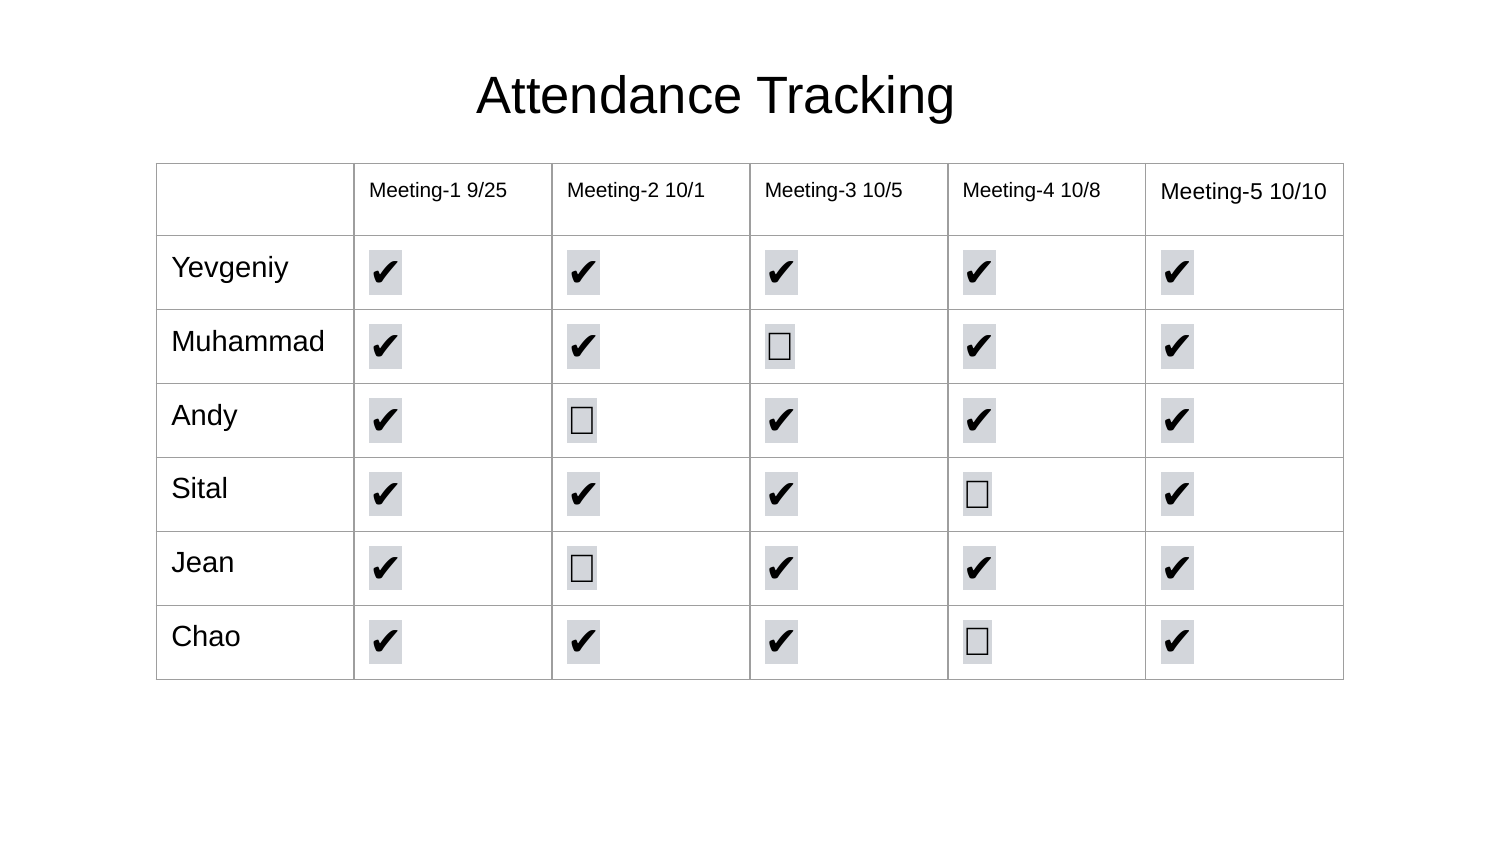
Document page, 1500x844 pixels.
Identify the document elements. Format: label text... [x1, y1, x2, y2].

table_header [157, 164, 353, 235]
table_header Meeting-3 10/5 [751, 164, 947, 235]
table_cell Sital [157, 458, 353, 531]
table_cell ✔️ [355, 606, 551, 679]
table_cell ✔️ [751, 458, 947, 531]
table_cell ✔️ [355, 384, 551, 457]
table_cell ✔️ [751, 384, 947, 457]
table_header Meeting-2 10/1 [553, 164, 749, 235]
table_cell Yevgeniy [157, 236, 353, 309]
table_header Meeting-1 9/25 [355, 164, 551, 235]
table_cell ✔️ [751, 532, 947, 605]
table_cell Jean [157, 532, 353, 605]
table_cell ✔️ [355, 236, 551, 309]
table_cell Andy [157, 384, 353, 457]
table_cell ❌ [751, 310, 947, 383]
table_cell ❌ [553, 532, 749, 605]
table_cell ✔️ [949, 384, 1145, 457]
table_cell ✔️ [949, 236, 1145, 309]
table_cell ✔️ [1146, 458, 1343, 531]
table_cell ✔️ [1146, 310, 1343, 383]
table_cell ✔️ [1146, 384, 1343, 457]
table_cell ❌ [553, 384, 749, 457]
table_cell ✔️ [1146, 236, 1343, 309]
table_cell ✔️ [355, 532, 551, 605]
table_cell ✔️ [553, 458, 749, 531]
table_cell ✔️ [553, 310, 749, 383]
table_cell ✔️ [751, 606, 947, 679]
table_cell ✔️ [1146, 606, 1343, 679]
table_cell ✔️ [1146, 532, 1343, 605]
table_cell Muhammad [157, 310, 353, 383]
table_cell Chao [157, 606, 353, 679]
table_cell ✔️ [553, 236, 749, 309]
table_cell ❌ [949, 458, 1145, 531]
table_cell ✔️ [949, 532, 1145, 605]
table_cell ✔️ [553, 606, 749, 679]
table_cell ✔️ [355, 458, 551, 531]
table_cell ✔️ [949, 310, 1145, 383]
table_cell ✔️ [355, 310, 551, 383]
table_header Meeting-4 10/8 [949, 164, 1145, 235]
table_cell ✔️ [751, 236, 947, 309]
table_header Meeting-5 10/10 [1146, 164, 1343, 235]
table_cell ❌ [949, 606, 1145, 679]
title Attendance Tracking [461, 46, 977, 141]
